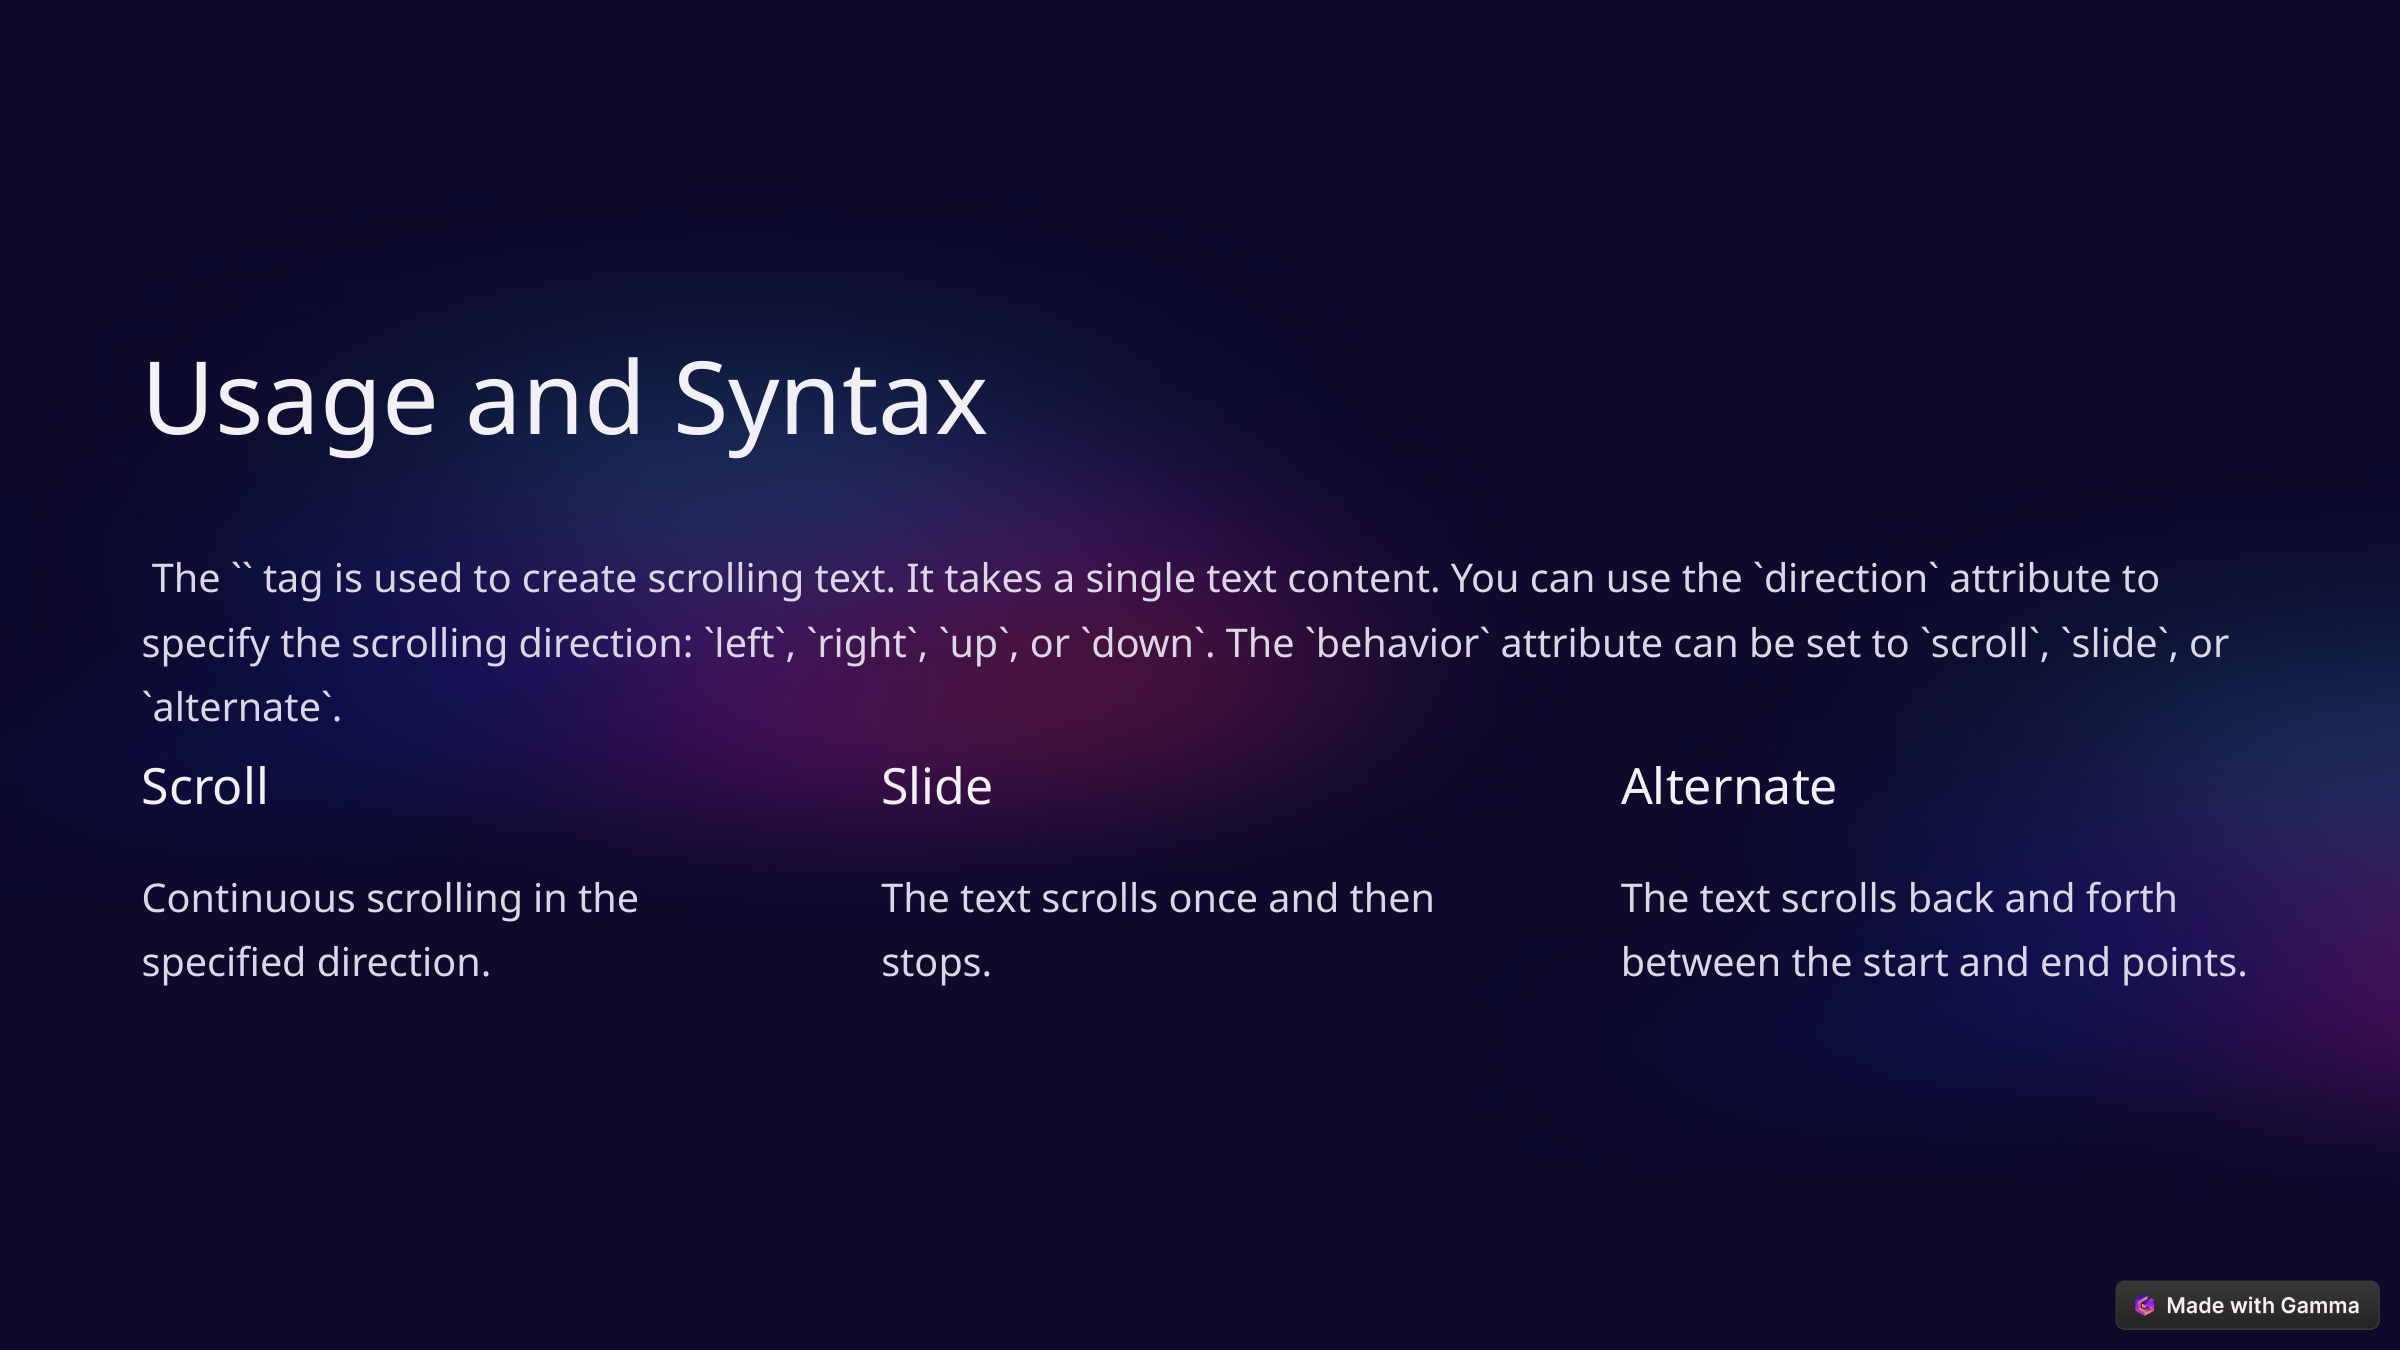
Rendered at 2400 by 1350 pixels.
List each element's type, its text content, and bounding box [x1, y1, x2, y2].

picture [2106, 1271, 2389, 1339]
text_box The text scrolls back and forth between the start and end points. [1620, 855, 2261, 986]
text_box The text scrolls once and then stops. [881, 855, 1521, 986]
text_box The `` tag is used to create scrolling text. It takes a single text content. You can use the `direction` attribute to specify the scrolling direction: `left`, `right`, `up`, or `down`. The `behavior` attribute can be set to `scroll`, `slide`, or `alternate`. [141, 536, 2259, 666]
text_box Scroll [141, 751, 648, 815]
text_box Alternate [1620, 751, 2128, 815]
text_box Continuous scrolling in the specified direction. [141, 855, 782, 986]
text_box Usage and Syntax [141, 328, 1155, 455]
text_box Slide [881, 751, 1388, 815]
